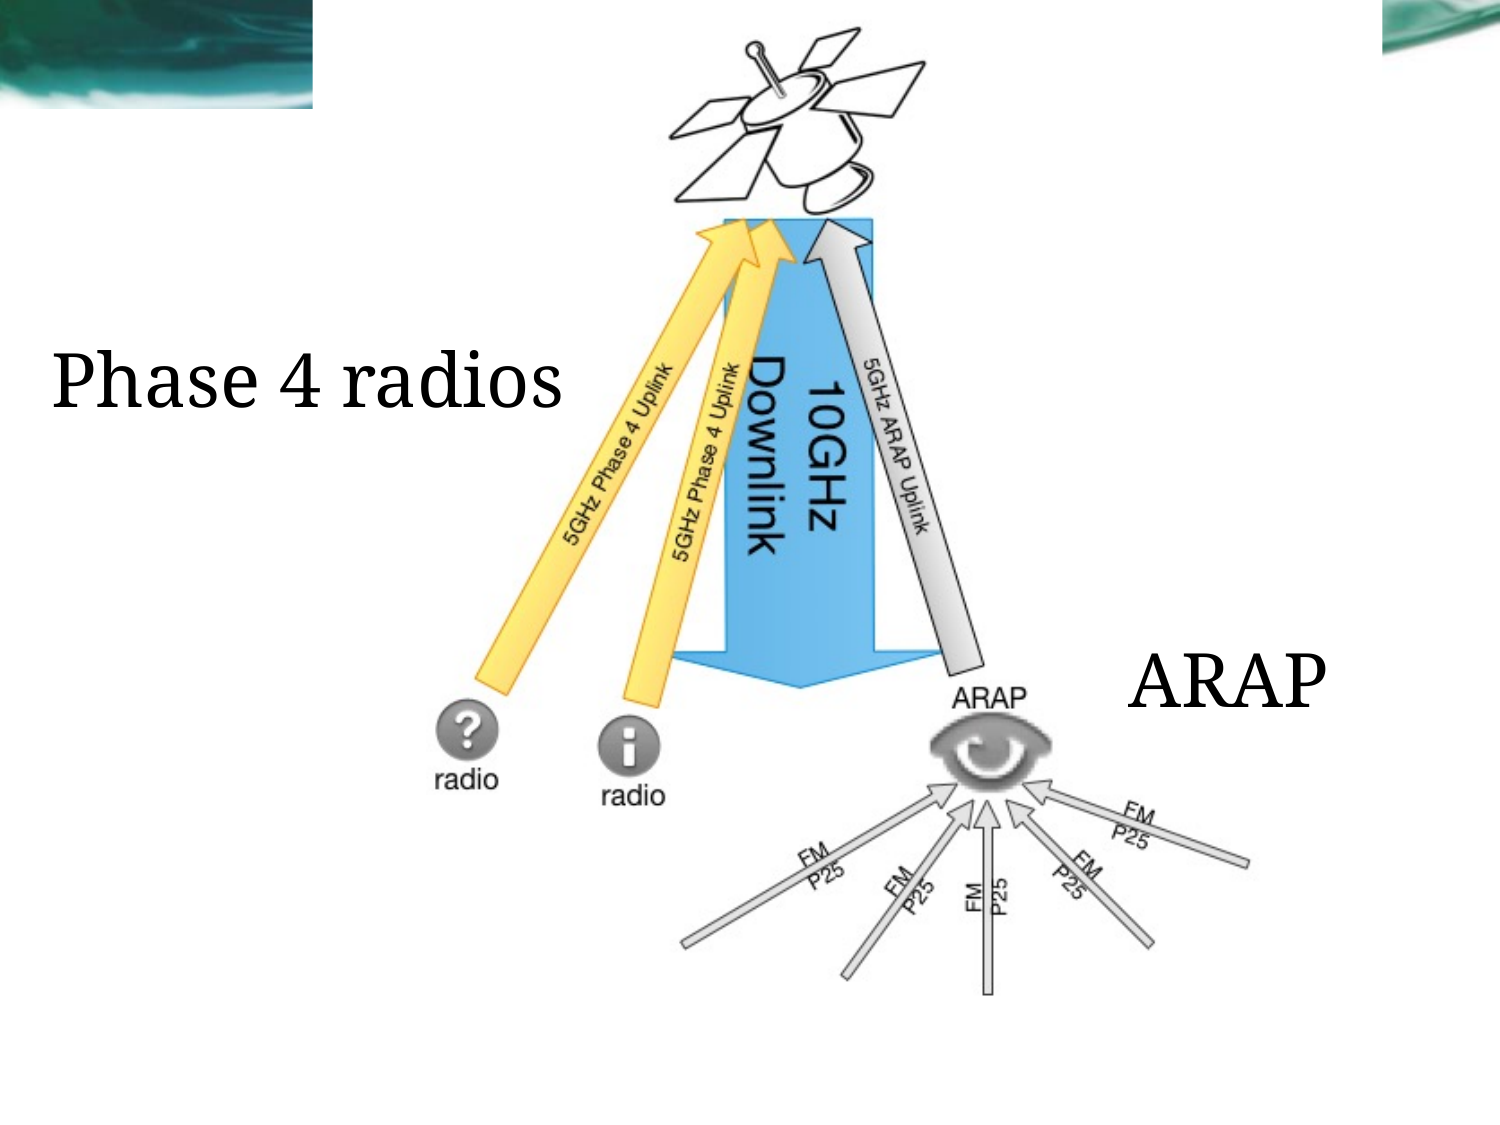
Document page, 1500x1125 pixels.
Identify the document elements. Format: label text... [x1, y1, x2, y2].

text_box Phase 4 radios [36, 324, 305, 430]
picture [0, 0, 1500, 1125]
